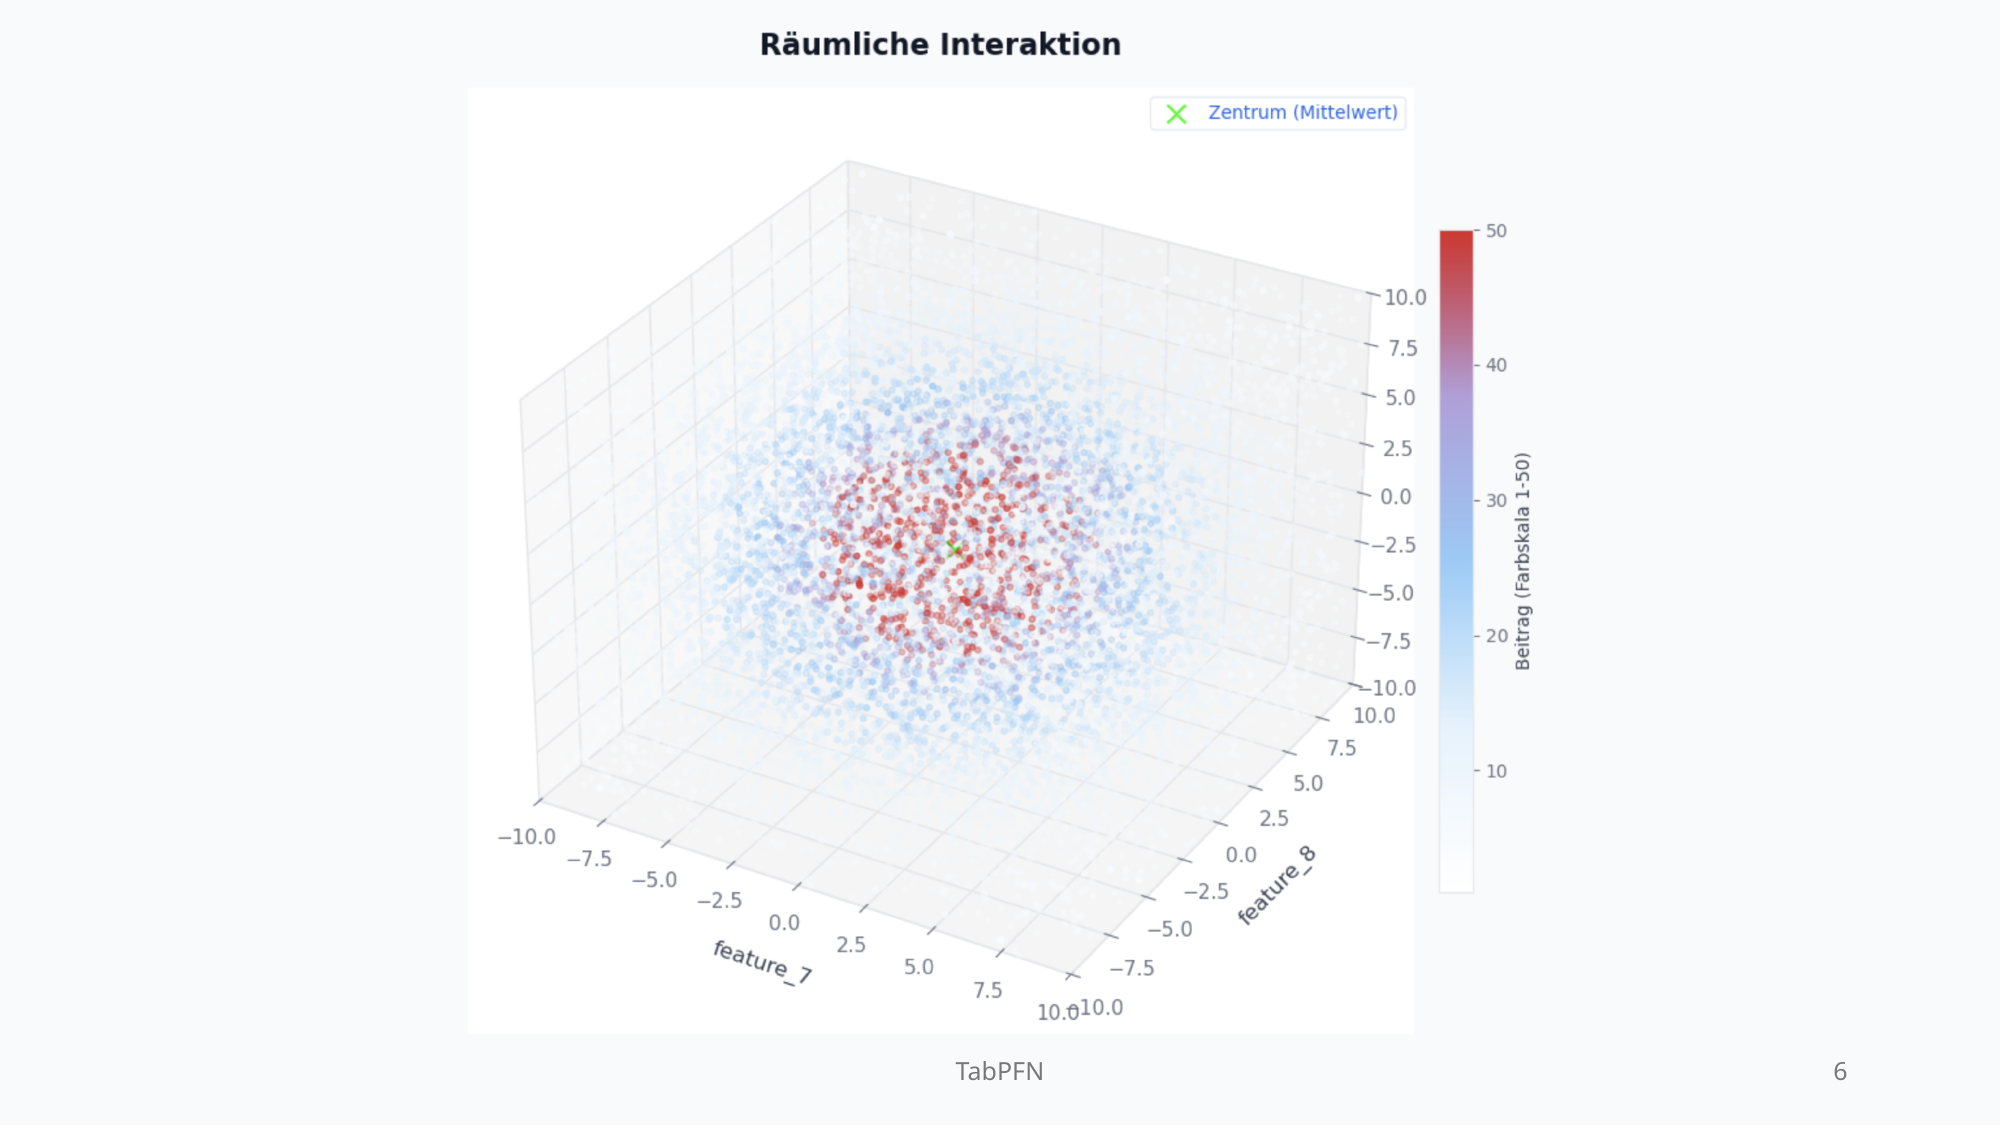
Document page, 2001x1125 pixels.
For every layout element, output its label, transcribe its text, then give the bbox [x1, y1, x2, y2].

footer TabPFN [662, 1044, 1338, 1103]
picture [455, 21, 1545, 1044]
slide_number 6 [1412, 1042, 1863, 1103]
